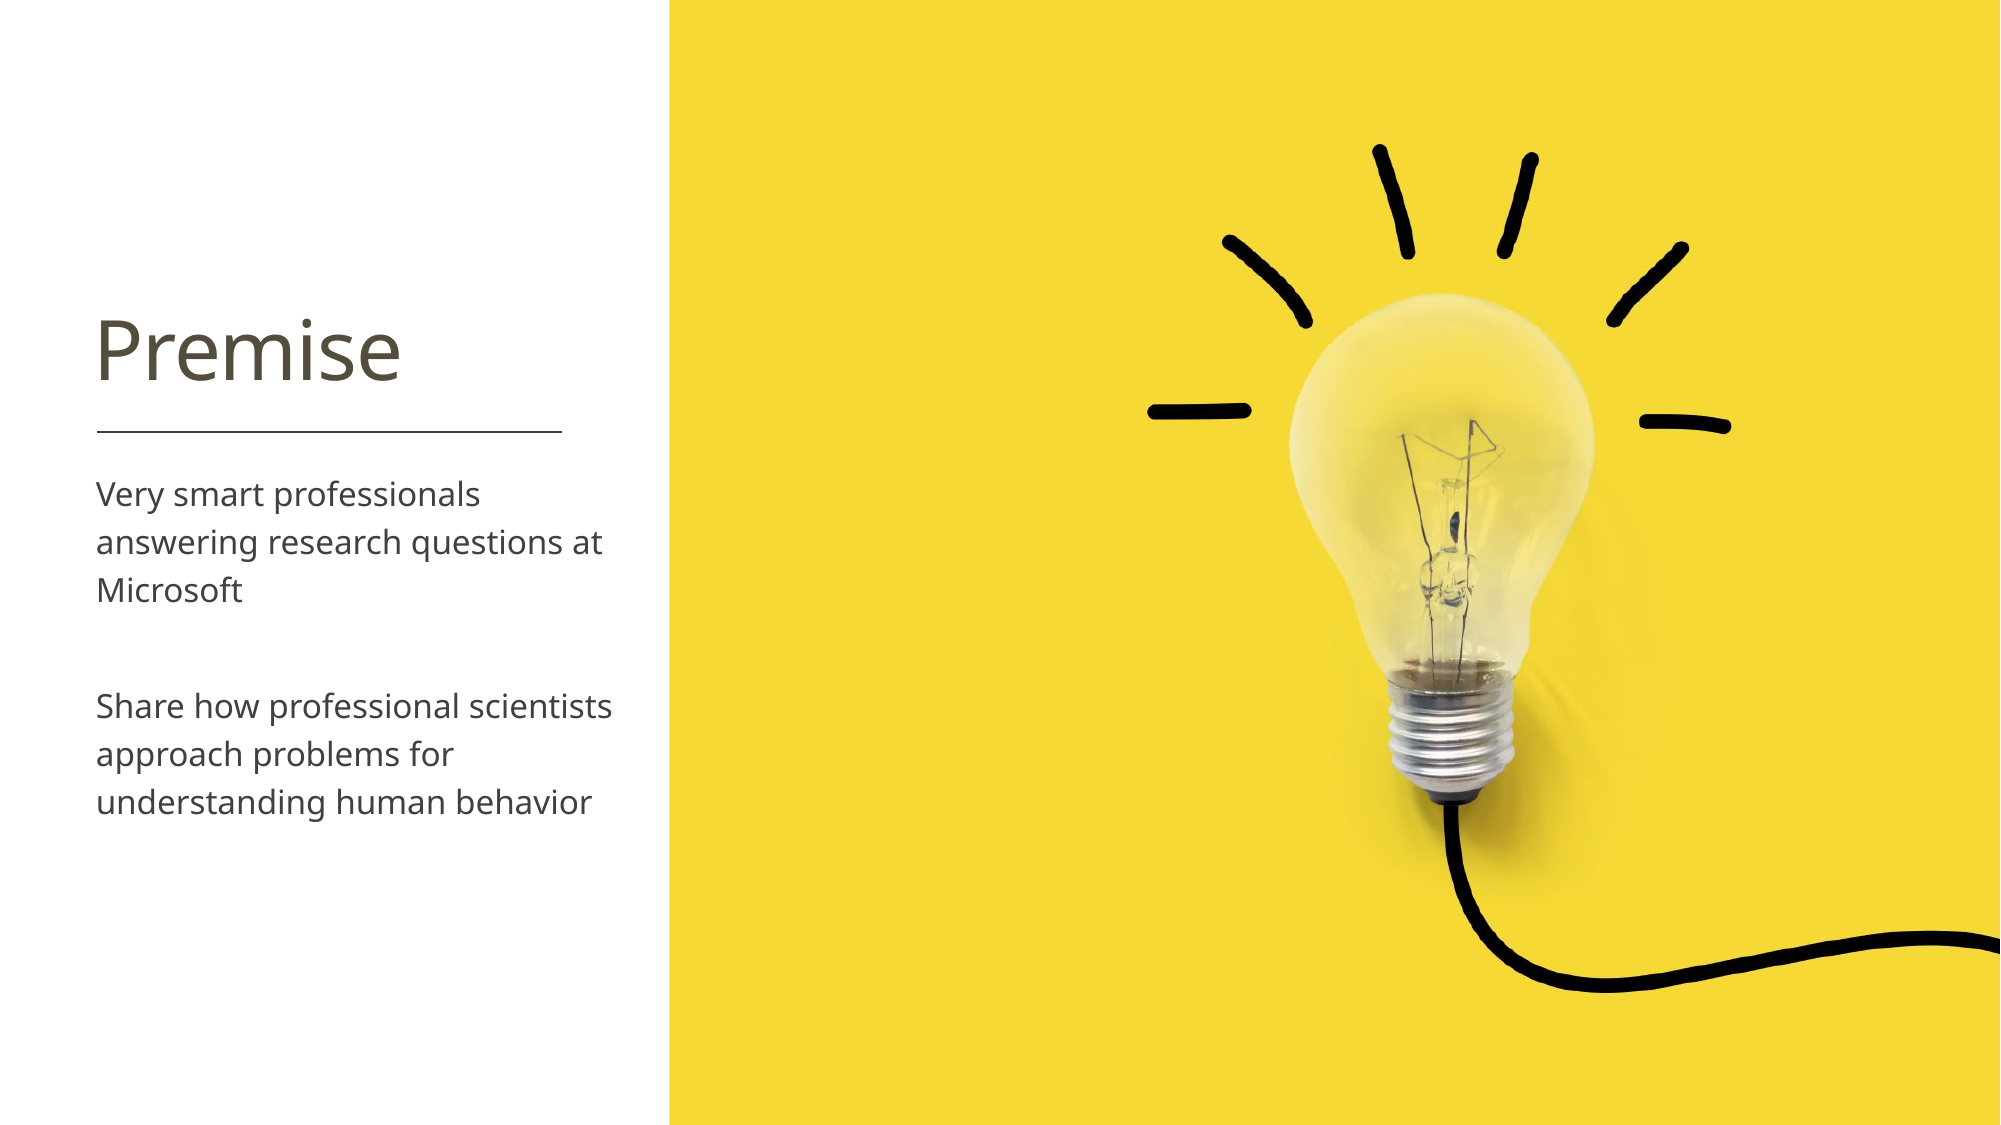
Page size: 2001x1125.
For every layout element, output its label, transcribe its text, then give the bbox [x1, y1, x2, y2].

text_box [0, 0, 668, 1125]
list Very smart professionals answering research questions at Microsoft Share how professional scientists approach problems for understanding human behavior [80, 457, 625, 1001]
title Premise [78, 84, 587, 407]
picture [668, 0, 2000, 1125]
